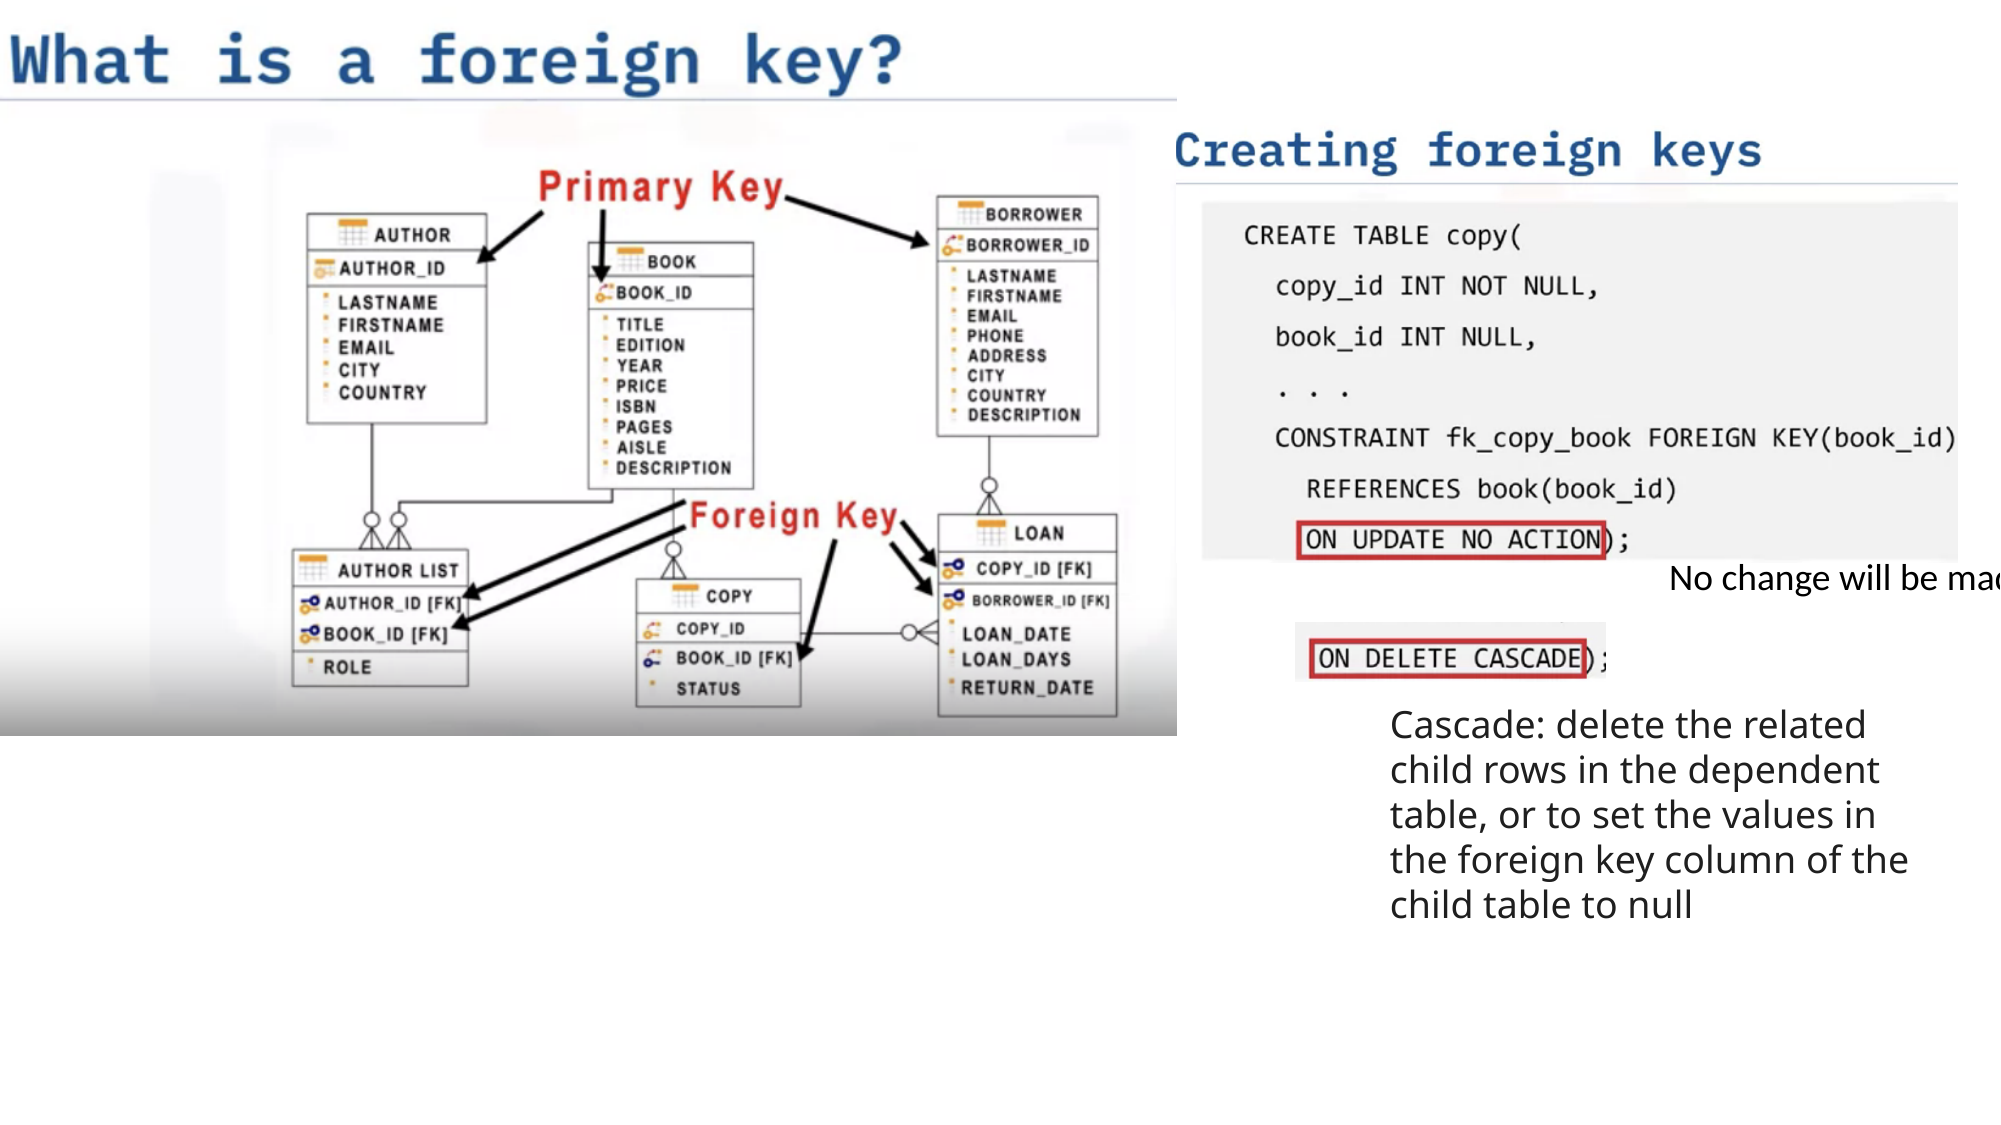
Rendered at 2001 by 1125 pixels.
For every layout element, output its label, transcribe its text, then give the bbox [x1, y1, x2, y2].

picture [0, 0, 1958, 736]
text_box No change will be made [1654, 545, 2000, 606]
picture [1294, 622, 1606, 682]
text_box Cascade: delete the related child rows in the dependent table, or to set the values in the foreign key column of the child table to null [1375, 694, 1958, 979]
